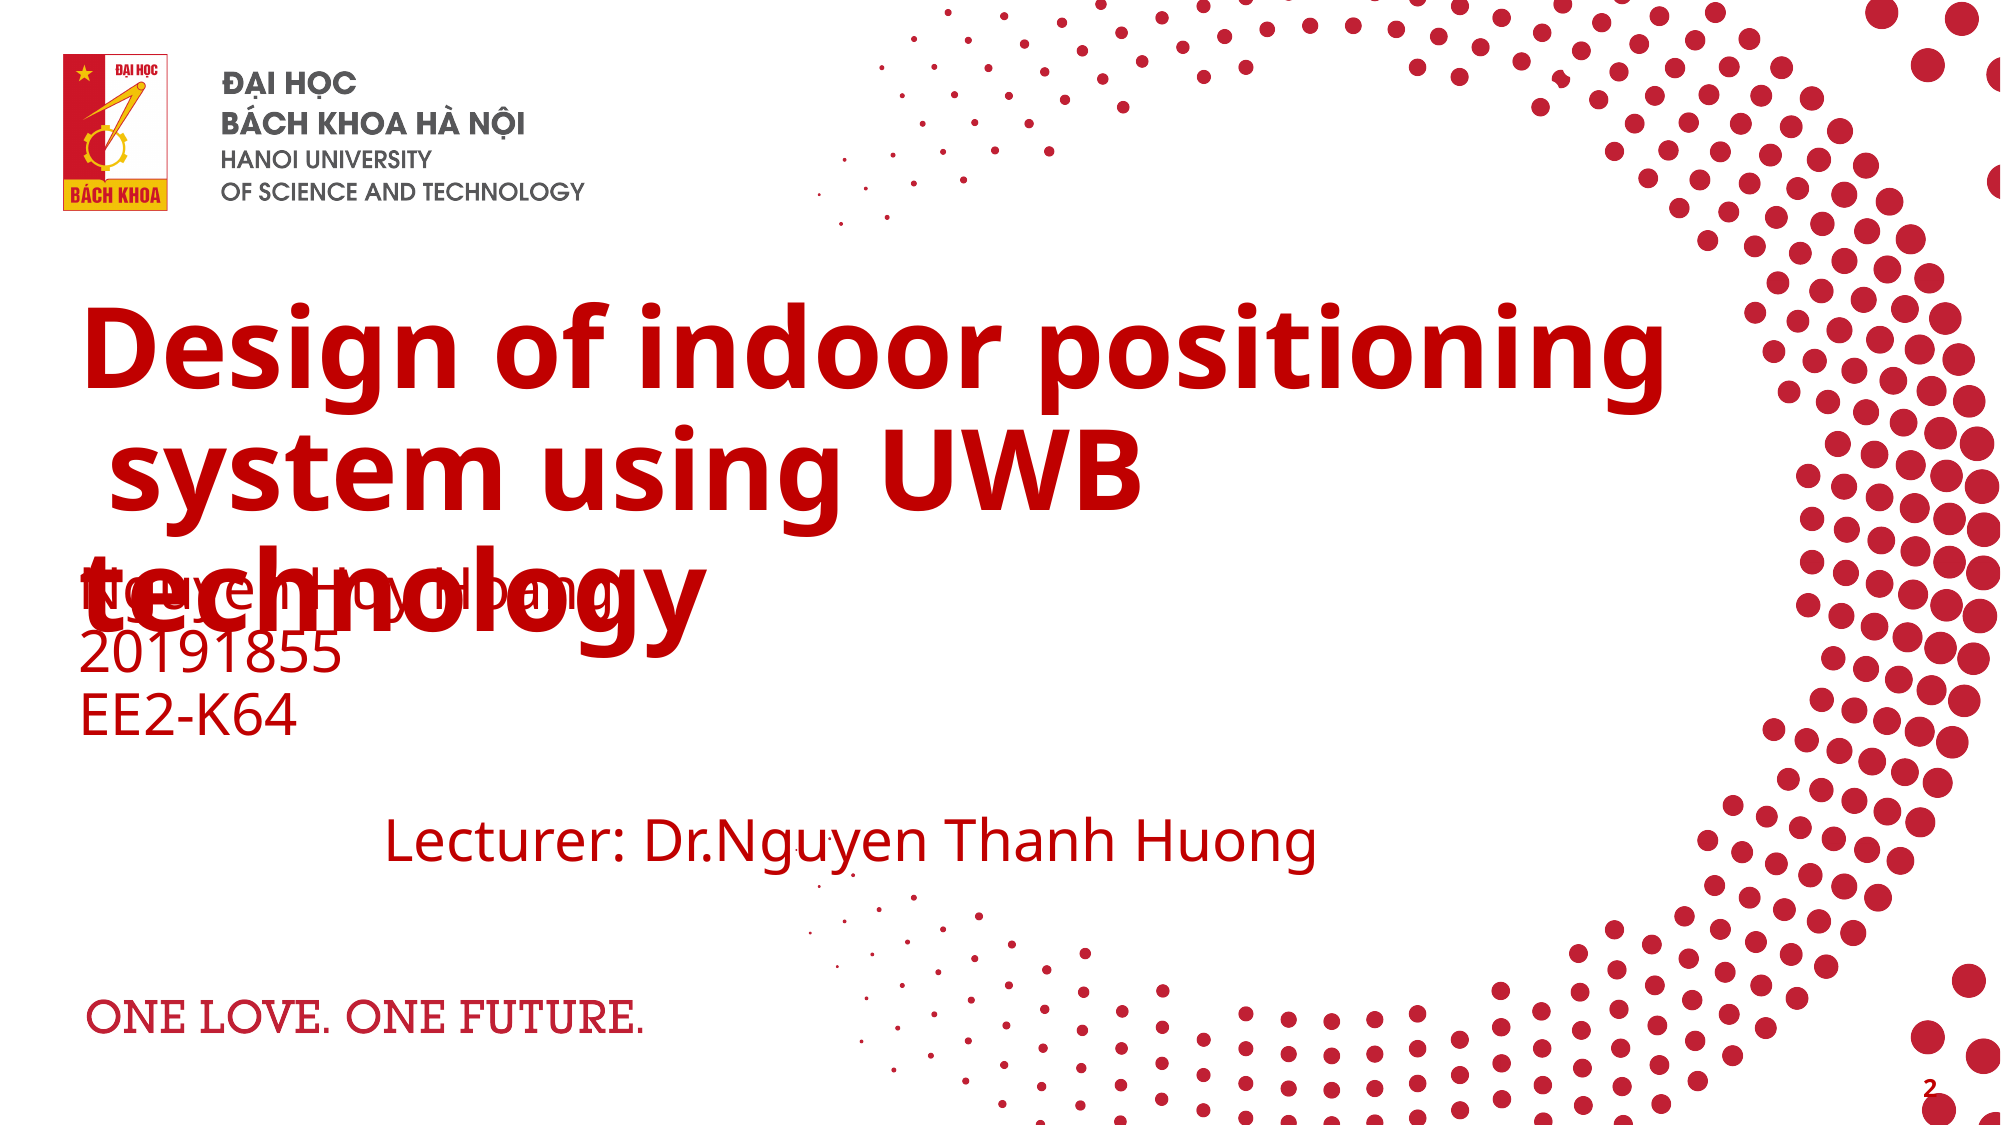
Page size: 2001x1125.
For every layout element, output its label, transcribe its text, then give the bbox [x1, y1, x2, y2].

text_box Design of indoor positioning system using UWB technology [63, 283, 1698, 424]
text_box Nguyen Huy Hoang 20191855 EE2-K64 Lecturer: Dr.Nguyen Thanh Huong [63, 552, 1640, 947]
slide_number 2 [1502, 1065, 1953, 1125]
picture [0, 0, 2001, 1125]
